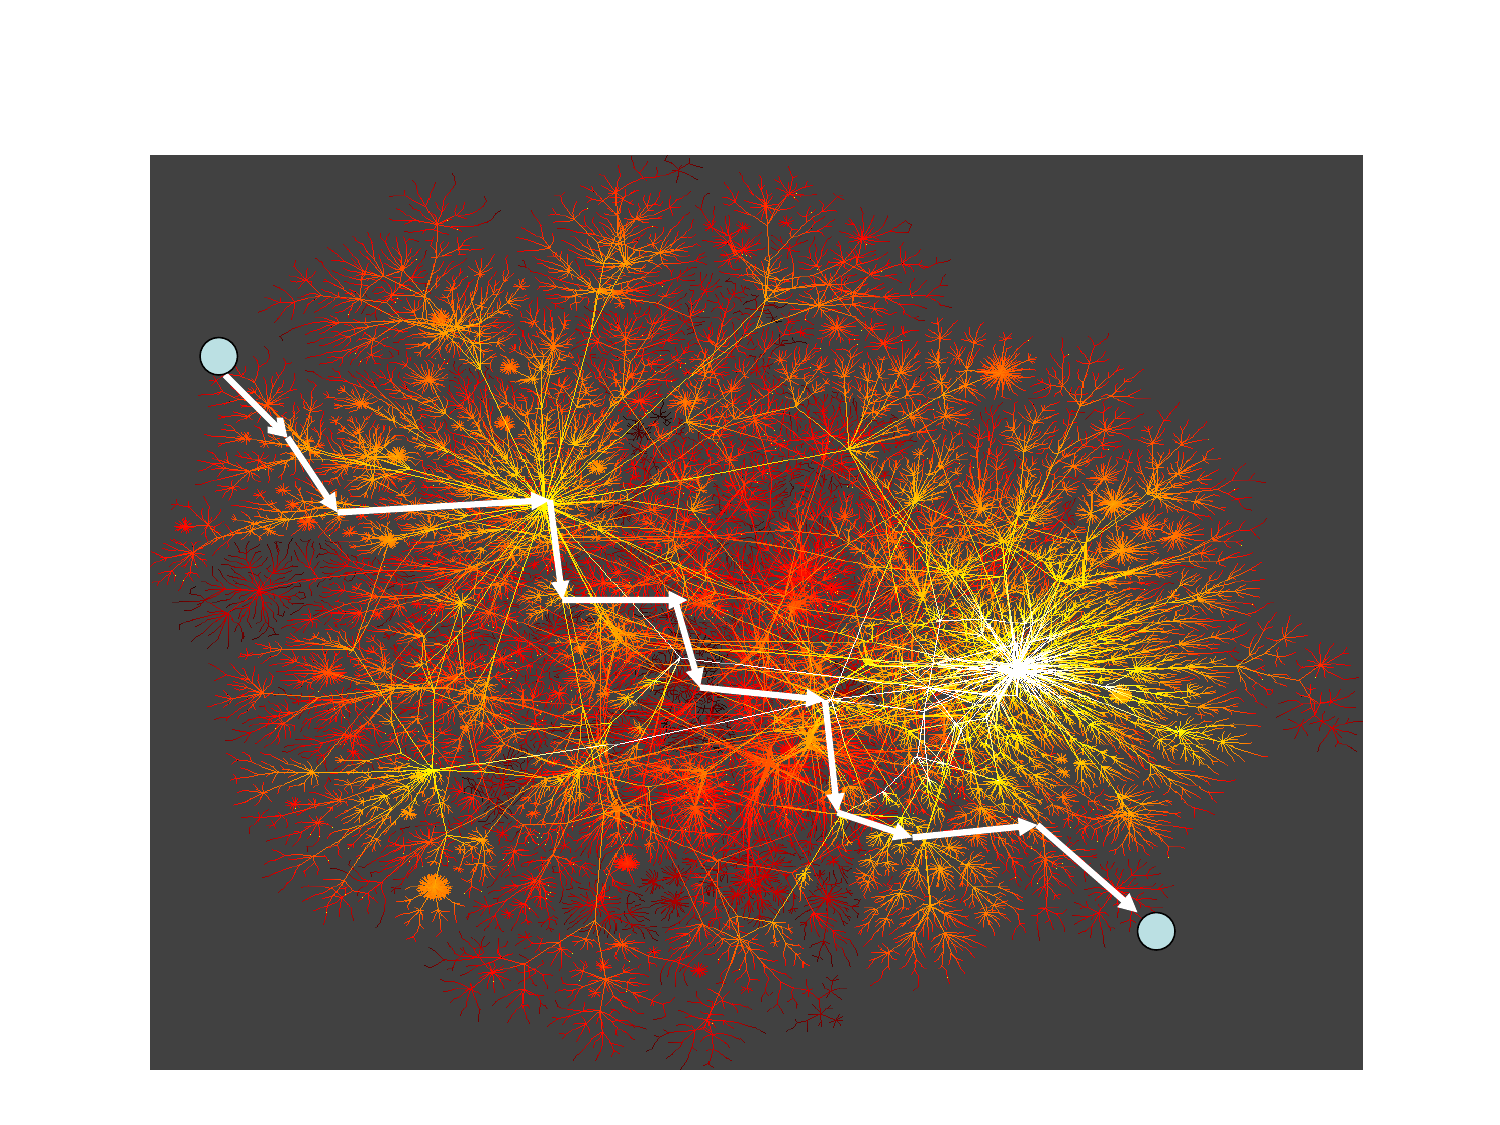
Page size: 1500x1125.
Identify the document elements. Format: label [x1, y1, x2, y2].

picture [149, 155, 1363, 1070]
text_box [224, 374, 288, 438]
